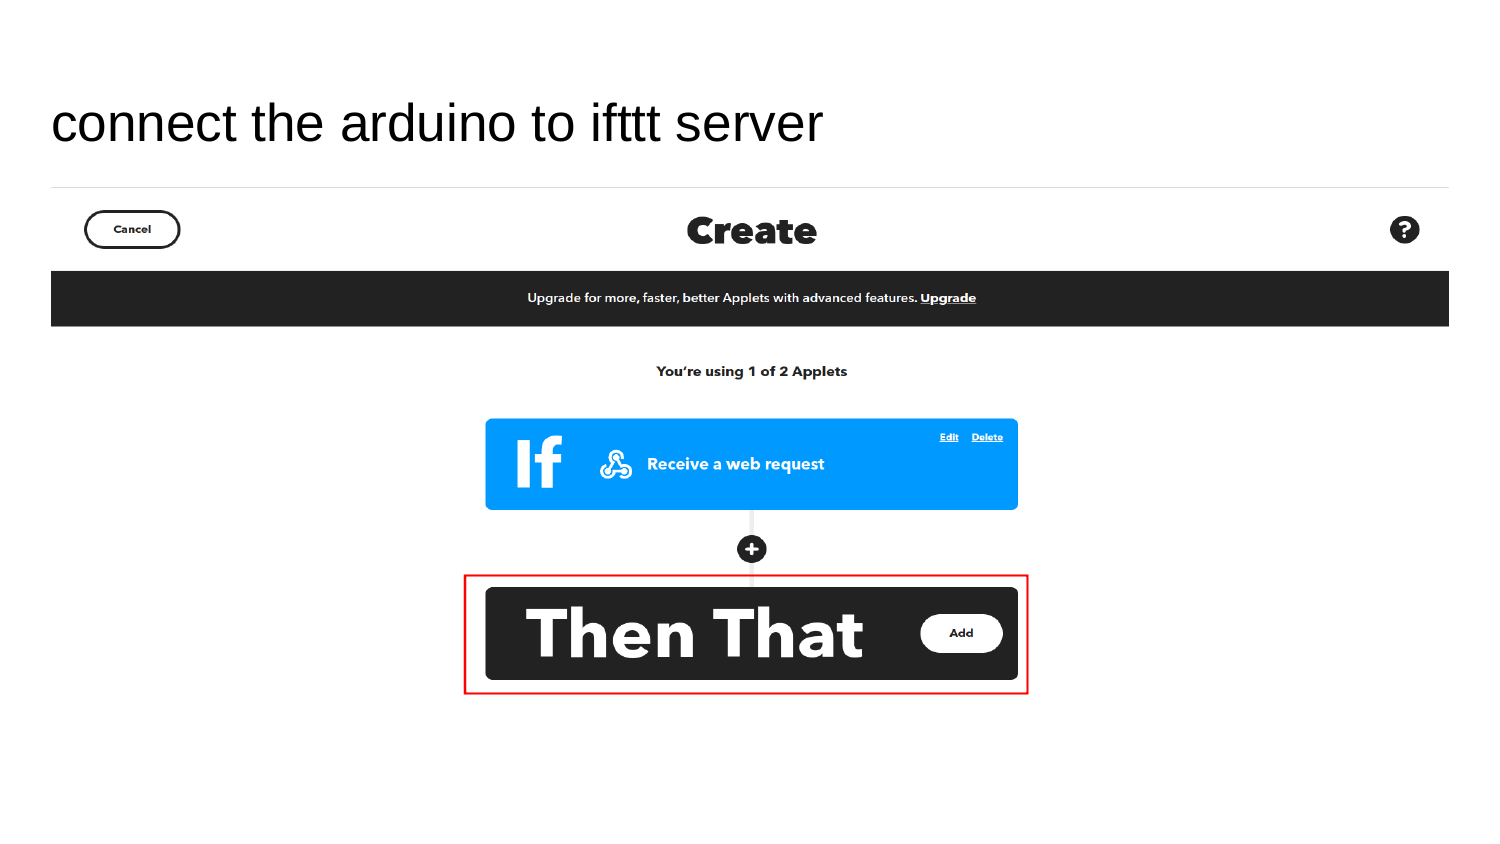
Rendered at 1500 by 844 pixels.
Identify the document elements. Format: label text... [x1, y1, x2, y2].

title connect the arduino to ifttt server [51, 72, 1449, 167]
picture [50, 187, 1450, 815]
